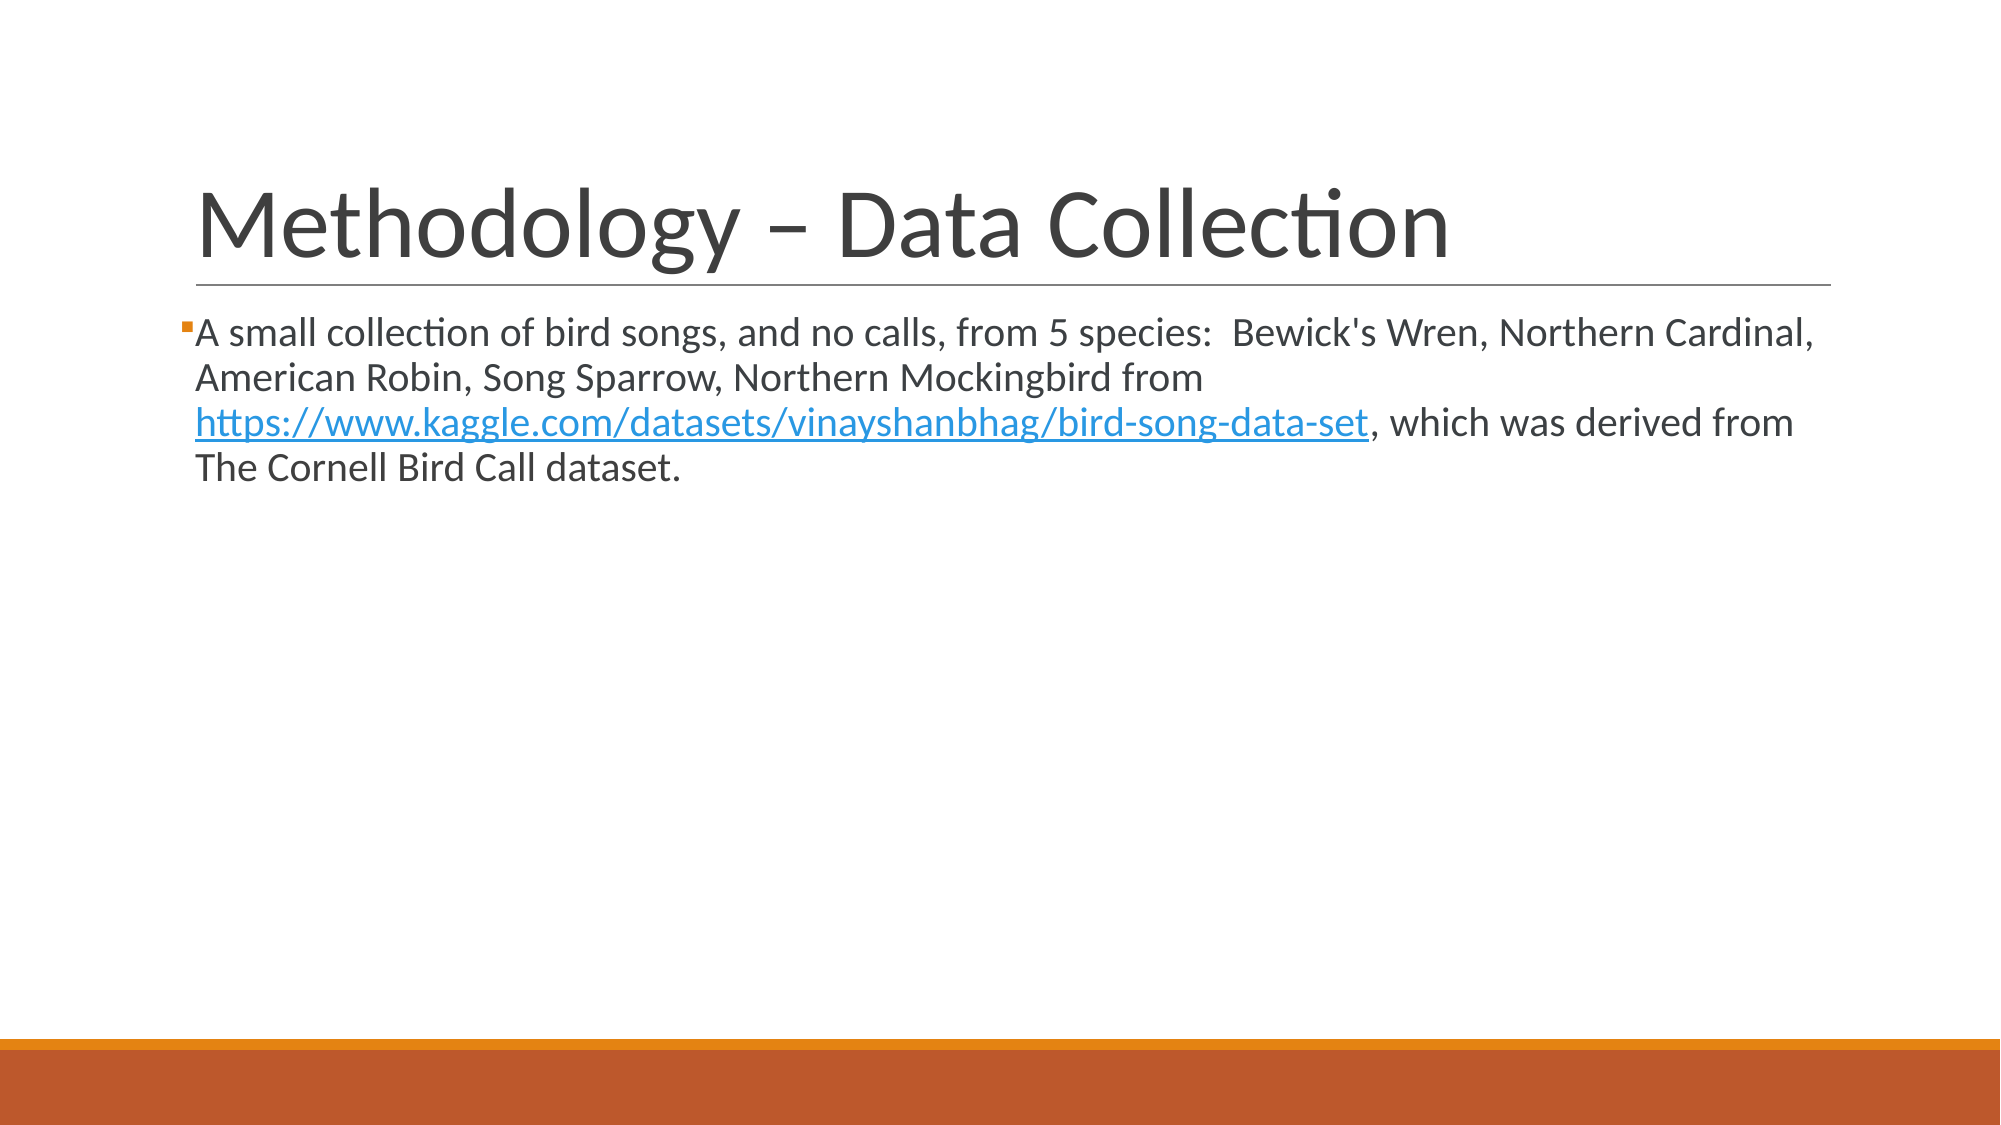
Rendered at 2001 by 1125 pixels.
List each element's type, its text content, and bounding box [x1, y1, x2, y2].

title Methodology – Data Collection [180, 47, 1830, 285]
list A small collection of bird songs, and no calls, from 5 species: Bewick's Wren, Northern Cardinal, American Robin, Song Sparrow, Northern Mockingbird from https://www.kaggle.com/datasets/vinayshanbhag/bird-song-data-set, which was derived from The Cornell Bird Call dataset. [180, 302, 1830, 963]
